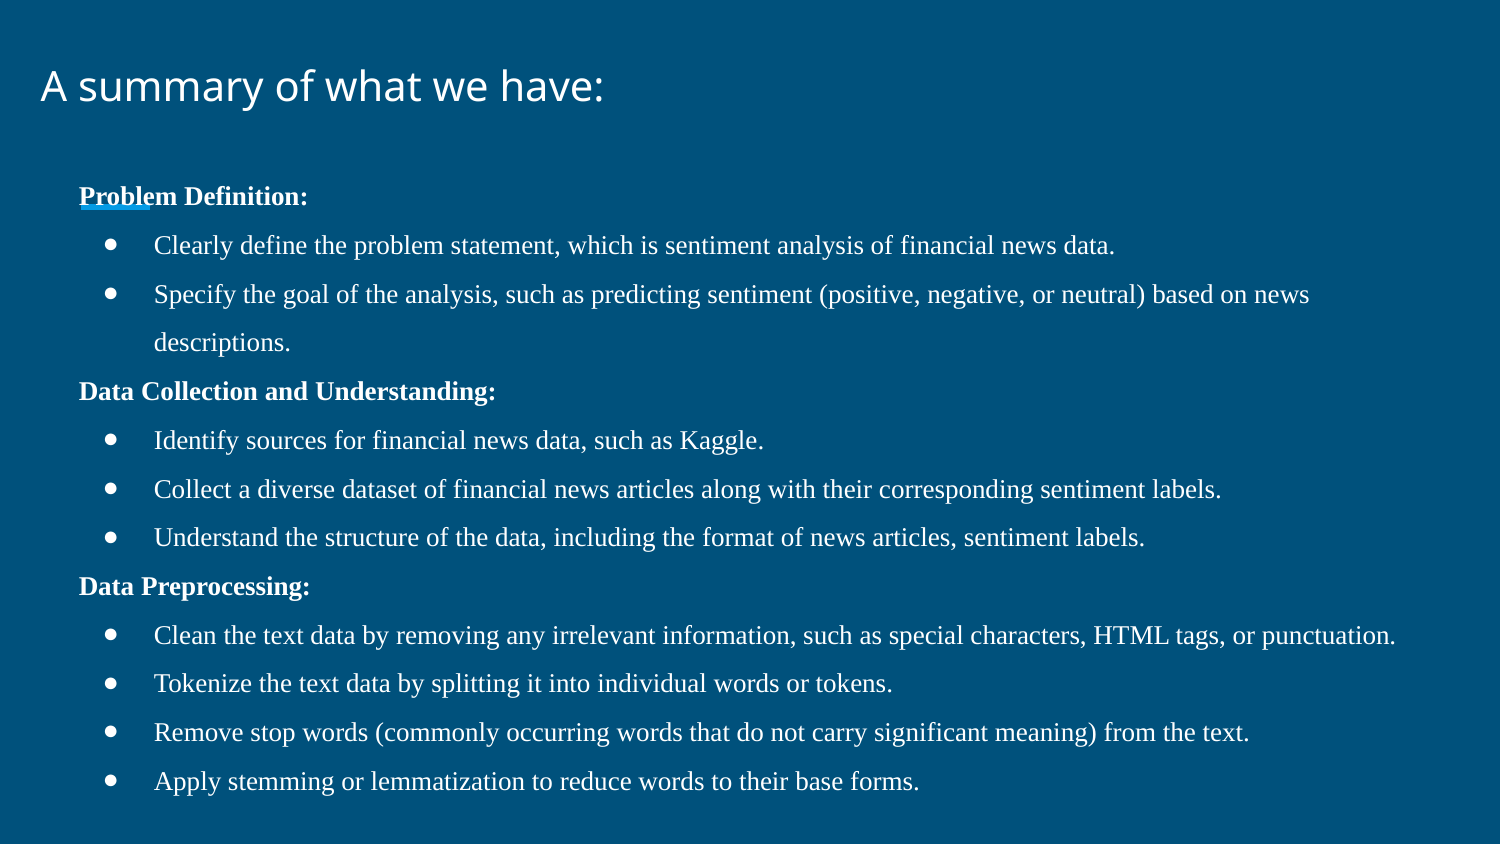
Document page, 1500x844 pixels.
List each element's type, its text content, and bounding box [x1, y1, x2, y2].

title A summary of what we have: [25, 11, 1399, 125]
picture [324, 787, 333, 793]
list Problem Definition: Clearly define the problem statement, which is sentiment analysis of financial news data. Specify the goal of the analysis, such as predicting sentiment (positive, negative, or neutral) based on news descriptions. Data Collection and Understanding: Identify sources for financial news data, such as Kaggle. Collect a diverse dataset of financial news articles along with their corresponding sentiment labels. Understand the structure of the data, including the format of news articles, sentiment labels. Data Preprocessing: Clean the text data by removing any irrelevant information, such as special characters, HTML tags, or punctuation. Tokenize the text data by splitting it into individual words or tokens. Remove stop words (commonly occurring words that do not carry significant meaning) from the text. Apply stemming or lemmatization to reduce words to their base forms. [63, 147, 1437, 747]
picture [596, 778, 600, 790]
